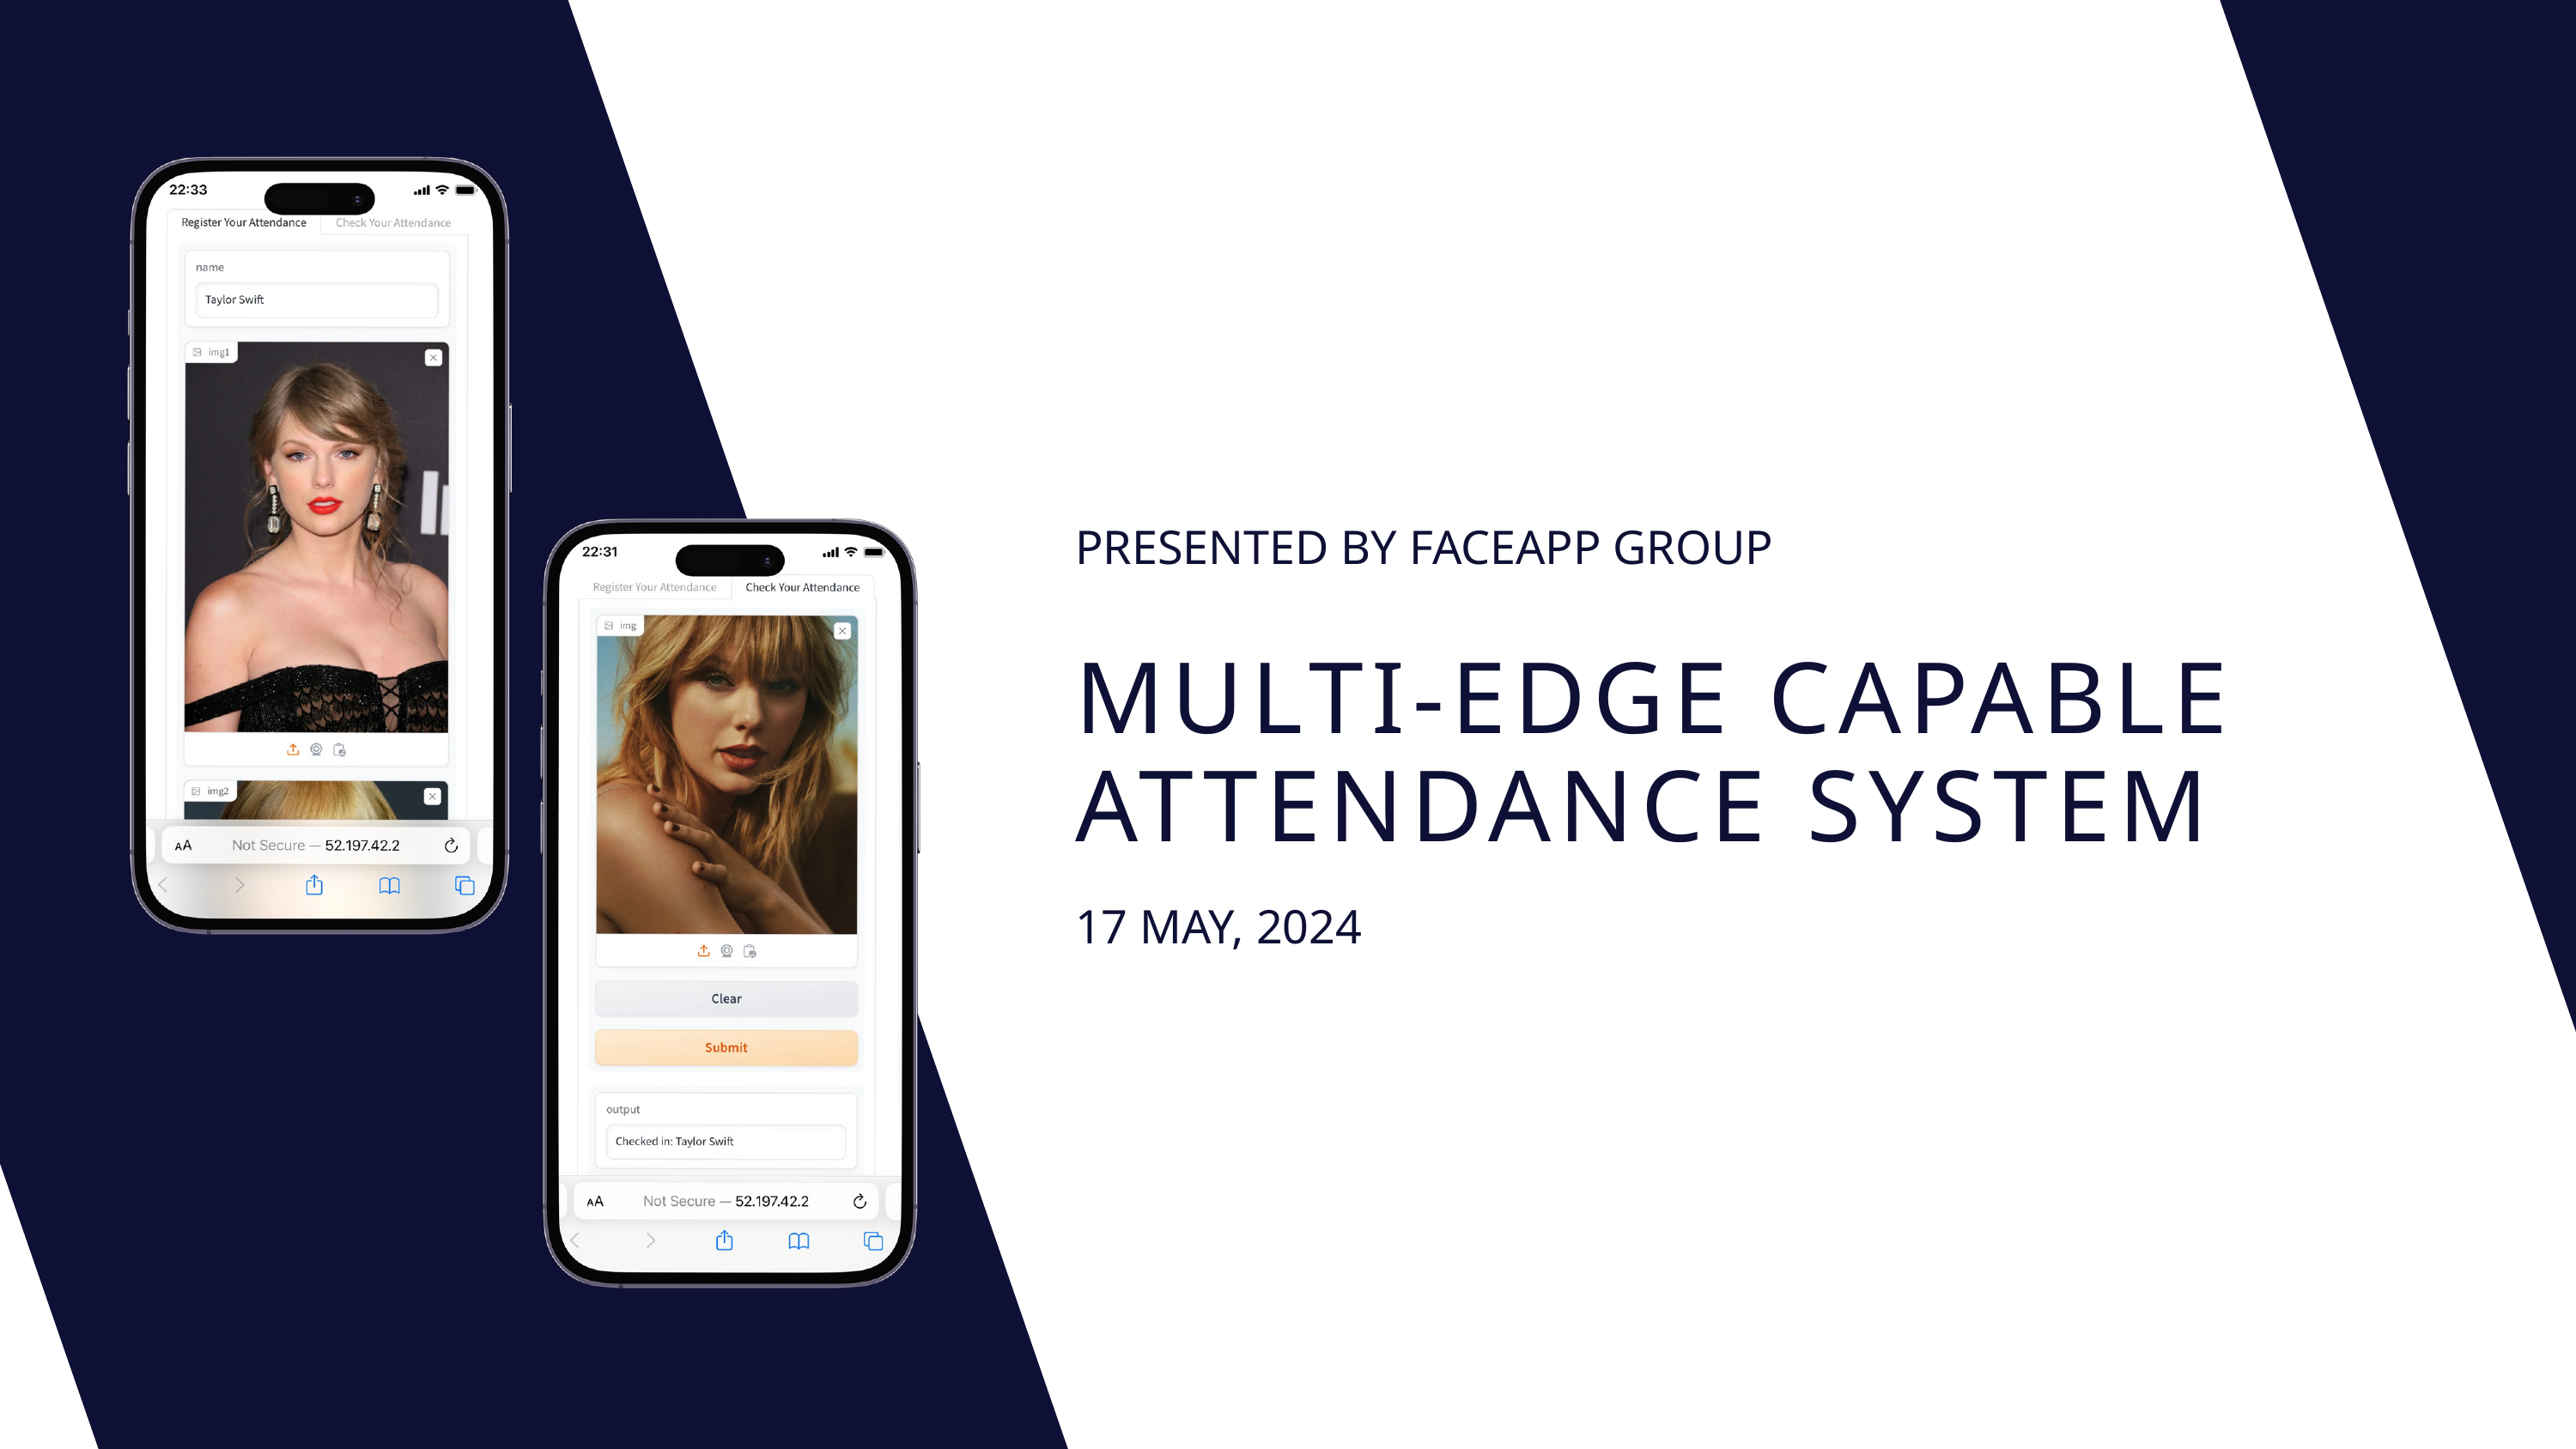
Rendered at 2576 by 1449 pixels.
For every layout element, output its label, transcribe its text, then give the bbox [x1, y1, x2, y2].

text_box PRESENTED BY FACEAPP GROUP [1075, 509, 2175, 574]
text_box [0, 0, 1072, 1449]
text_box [2180, 0, 2576, 1356]
text_box 17 MAY, 2024 [1075, 888, 2175, 953]
text_box MULTI-EDGE CAPABLE ATTENDANCE SYSTEM [1075, 645, 2175, 862]
